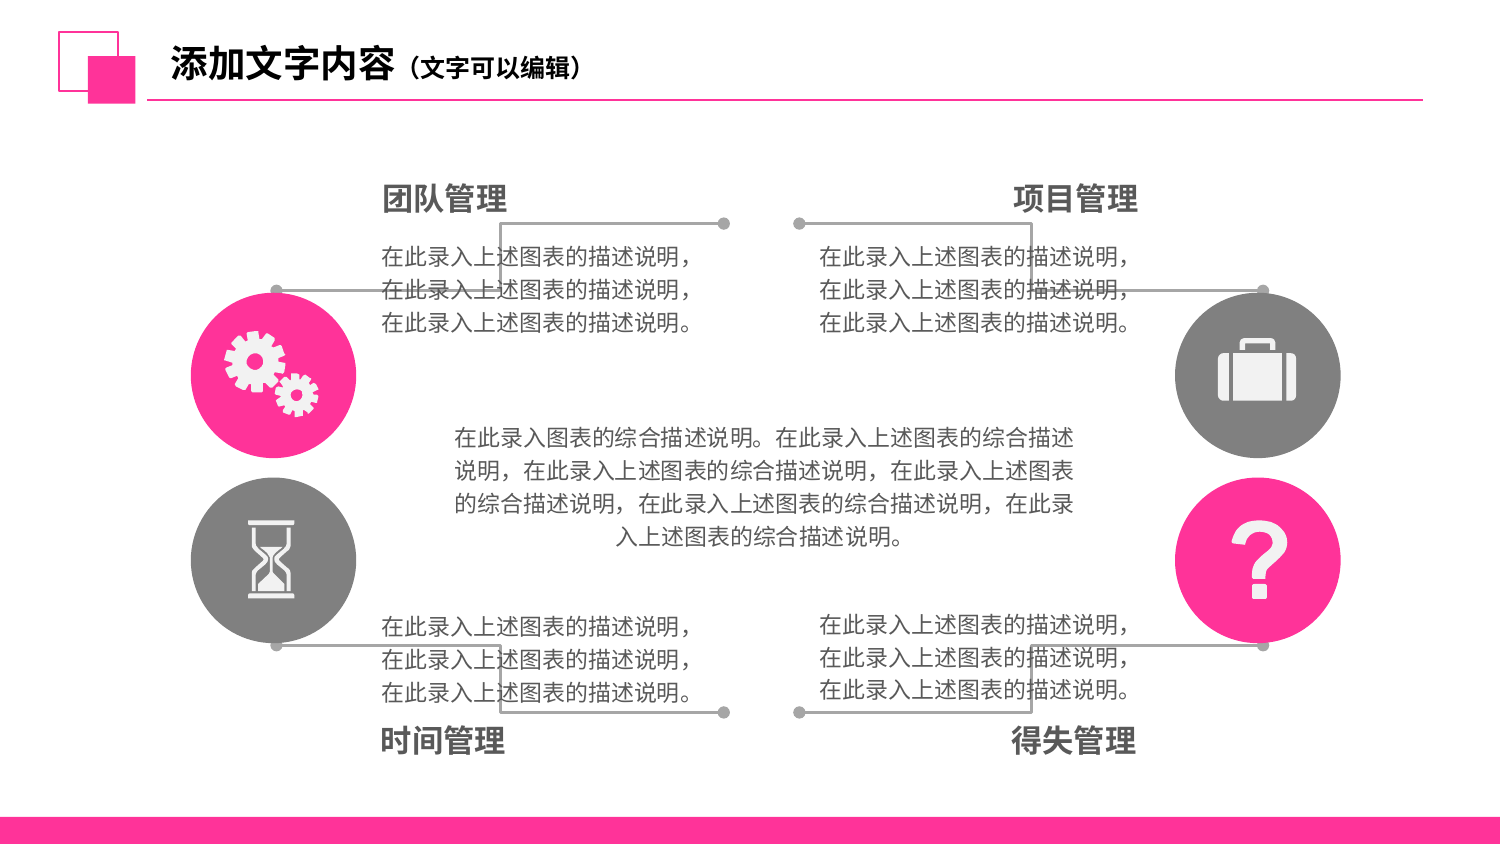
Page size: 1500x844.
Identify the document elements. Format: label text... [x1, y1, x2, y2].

text_box 在此录入图表的综合描述说明。在此录入上述图表的综合描述说明，在此录入上述图表的综合描述说明，在此录入上述图表的综合描述说明，在此录入上述图表的综合描述说明，在此录入上述图表的综合描述说明。 [441, 413, 1089, 555]
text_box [799, 223, 1264, 291]
text_box 在此录入上述图表的描述说明，在此录入上述图表的描述说明，在此录入上述图表的描述说明。 [369, 601, 724, 644]
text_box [276, 644, 724, 713]
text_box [799, 644, 1264, 713]
text_box 时间管理 [369, 722, 518, 764]
text_box 在此录入上述图表的描述说明，在此录入上述图表的描述说明，在此录入上述图表的描述说明。 [808, 300, 1161, 375]
text_box 在此录入上述图表的描述说明，在此录入上述图表的描述说明，在此录入上述图表的描述说明。 [369, 299, 724, 356]
text_box 添加文字内容（文字可以编辑） [159, 34, 736, 91]
text_box 在此录入上述图表的描述说明，在此录入上述图表的描述说明，在此录入上述图表的描述说明。 [808, 599, 1161, 643]
text_box 项目管理 [1002, 173, 1150, 221]
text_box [1174, 477, 1341, 644]
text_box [276, 223, 724, 291]
text_box 团队管理 [371, 173, 519, 221]
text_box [190, 292, 357, 459]
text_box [1174, 292, 1341, 459]
text_box 得失管理 [1000, 722, 1149, 764]
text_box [190, 477, 357, 644]
